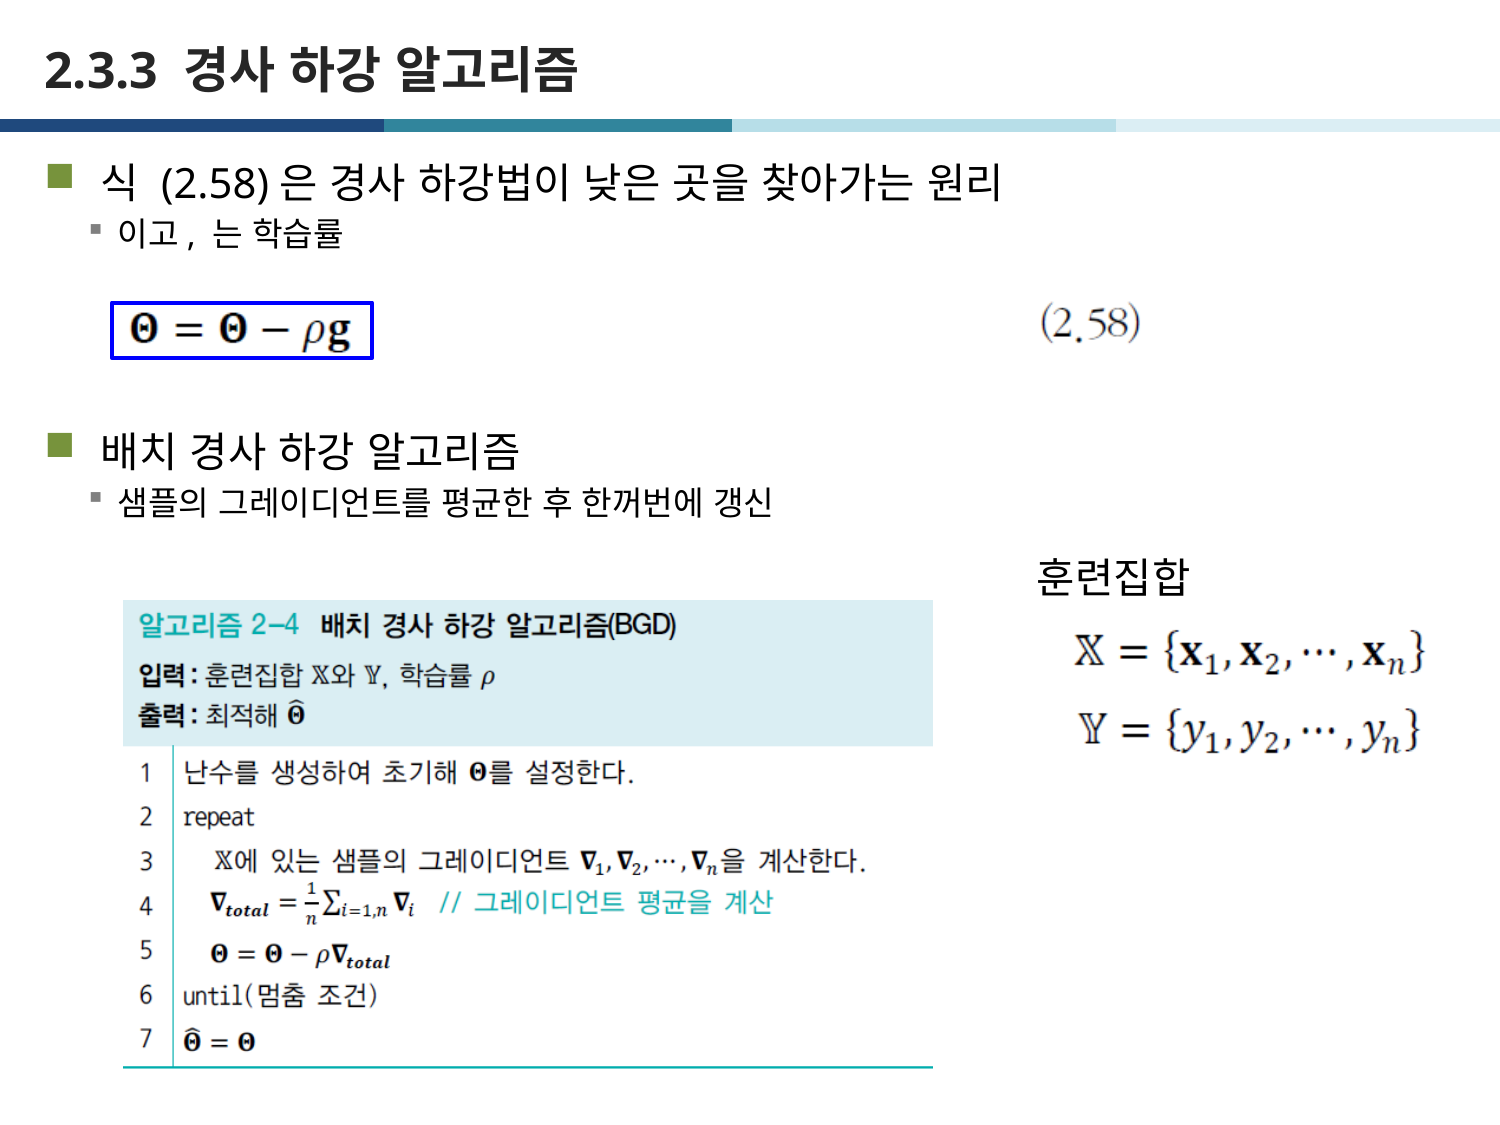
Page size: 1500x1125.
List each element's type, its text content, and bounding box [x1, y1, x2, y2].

text_box [110, 301, 118, 360]
text_box 훈련집합 [1021, 538, 1223, 614]
picture [123, 599, 933, 1071]
title 2.3.3 경사 하강 알고리즘 [29, 23, 1270, 114]
picture [123, 293, 1151, 359]
picture [1072, 703, 1425, 758]
picture [1072, 621, 1430, 682]
